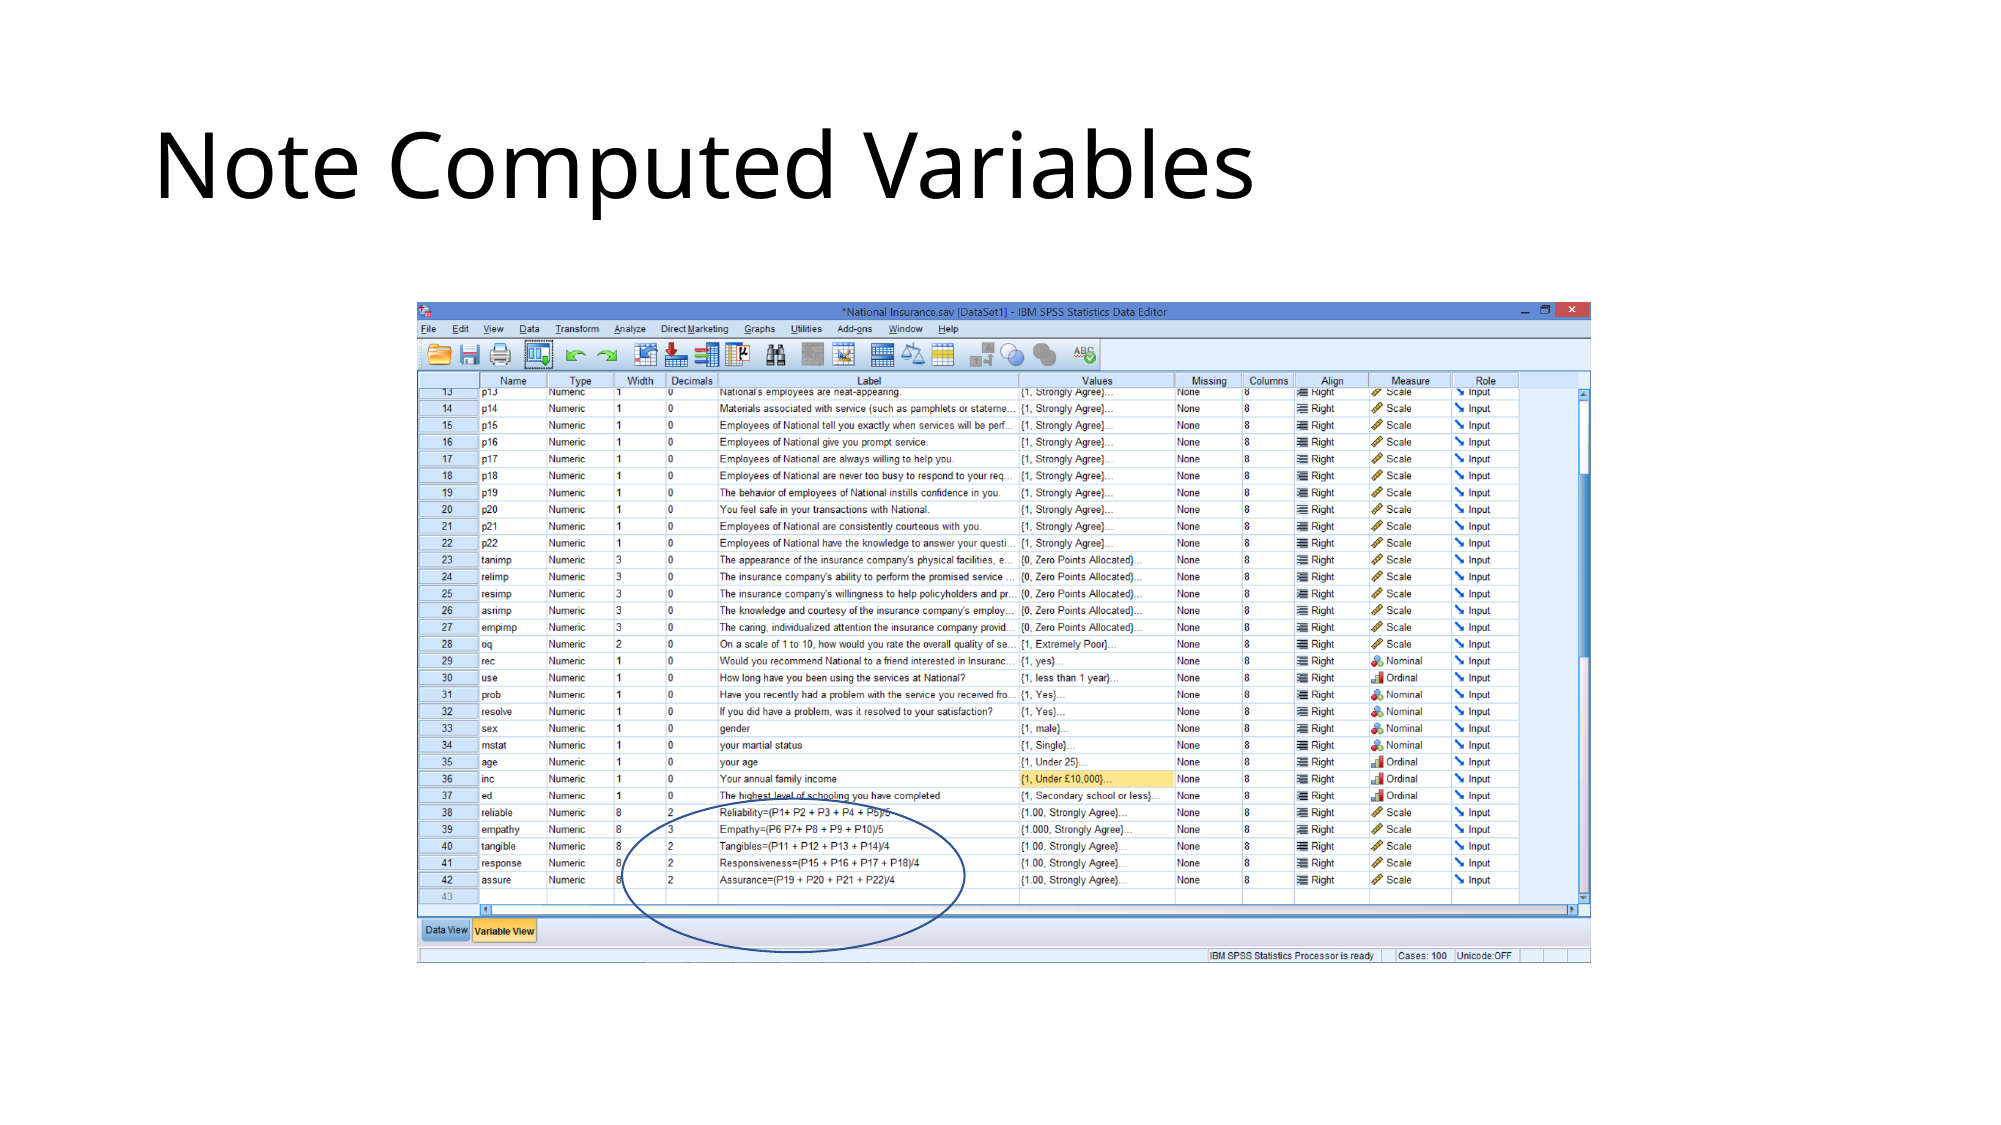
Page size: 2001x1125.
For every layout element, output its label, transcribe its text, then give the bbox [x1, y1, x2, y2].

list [417, 302, 1591, 963]
title Note Computed Variables [137, 59, 1863, 278]
